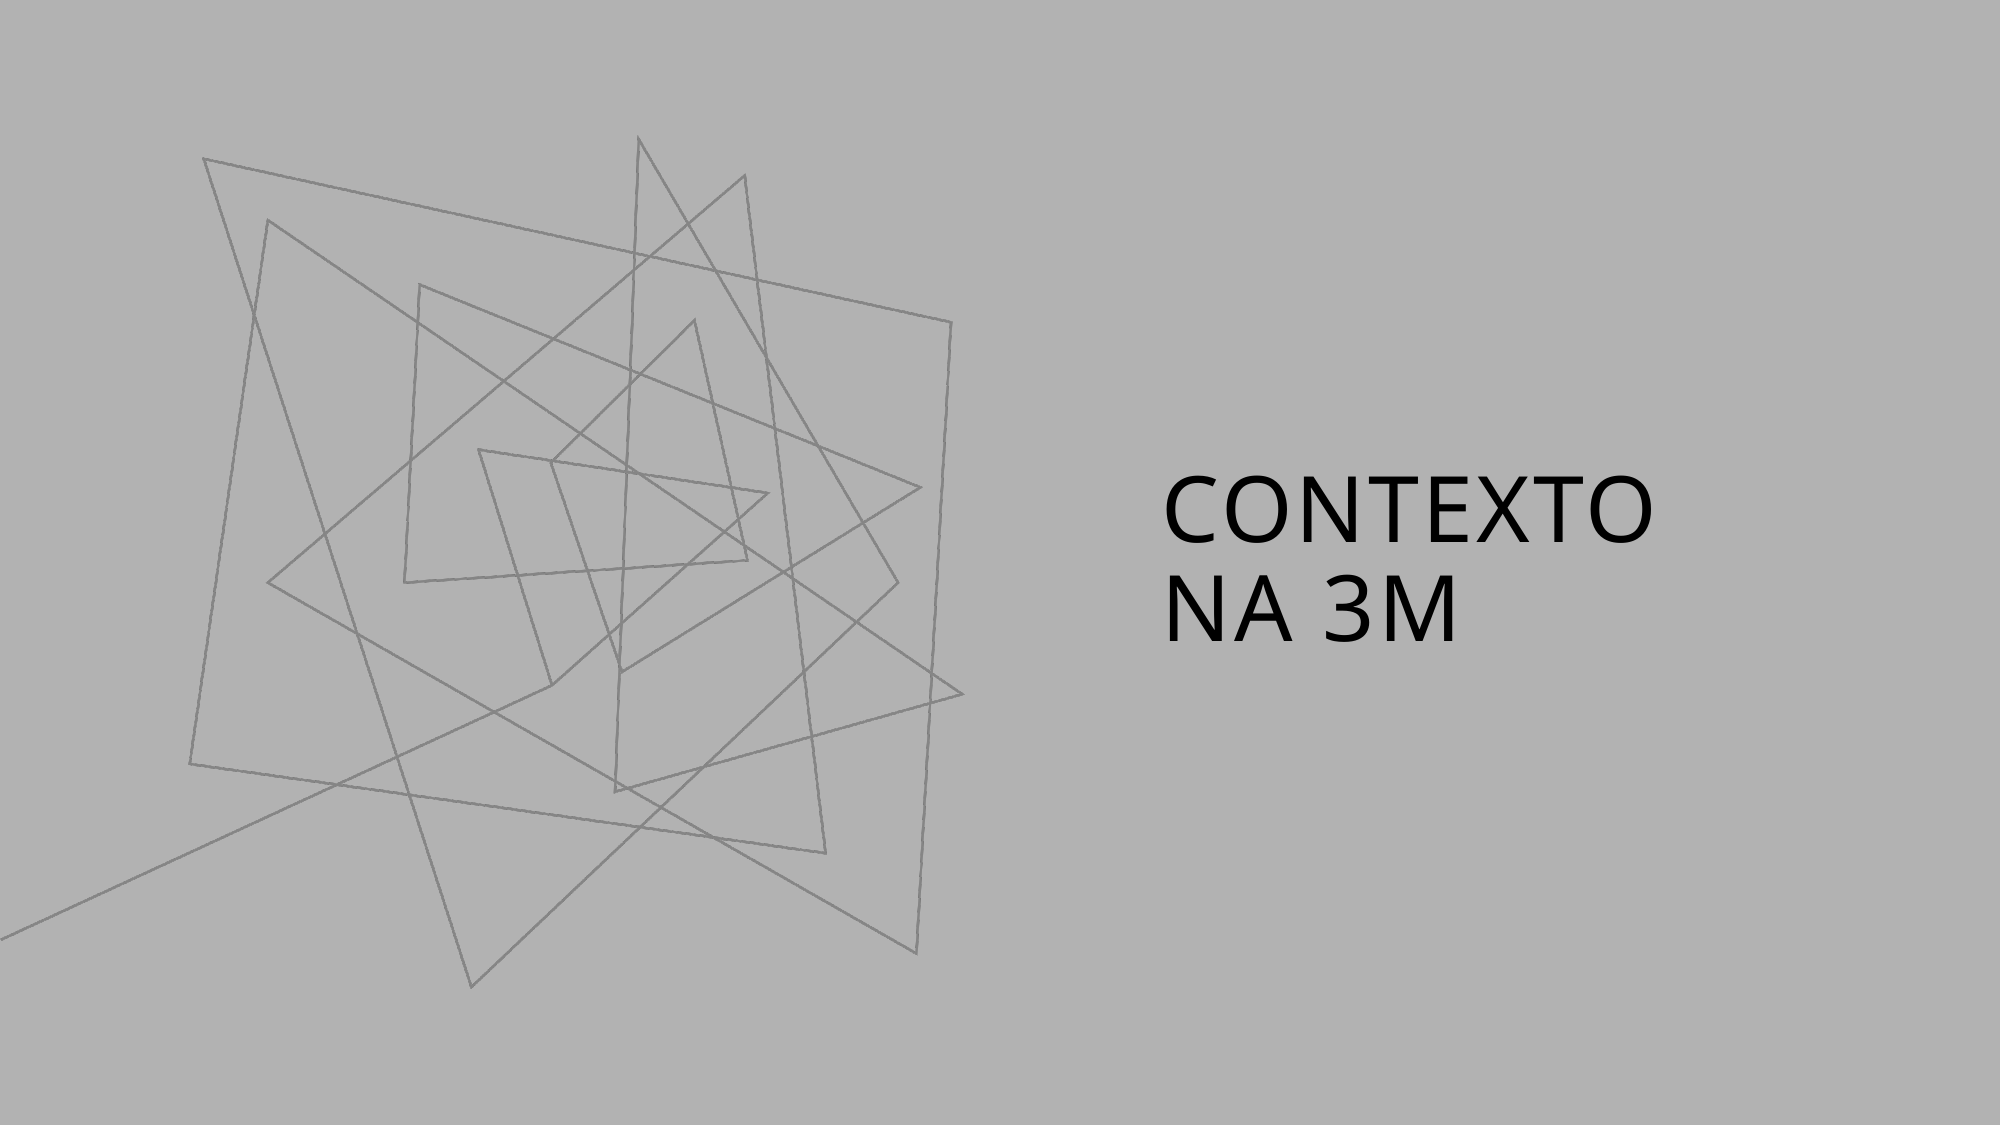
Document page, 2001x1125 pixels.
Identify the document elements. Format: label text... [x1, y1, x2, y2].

picture [0, 135, 965, 989]
title CONTEXTO na 3m [1146, 421, 1833, 704]
